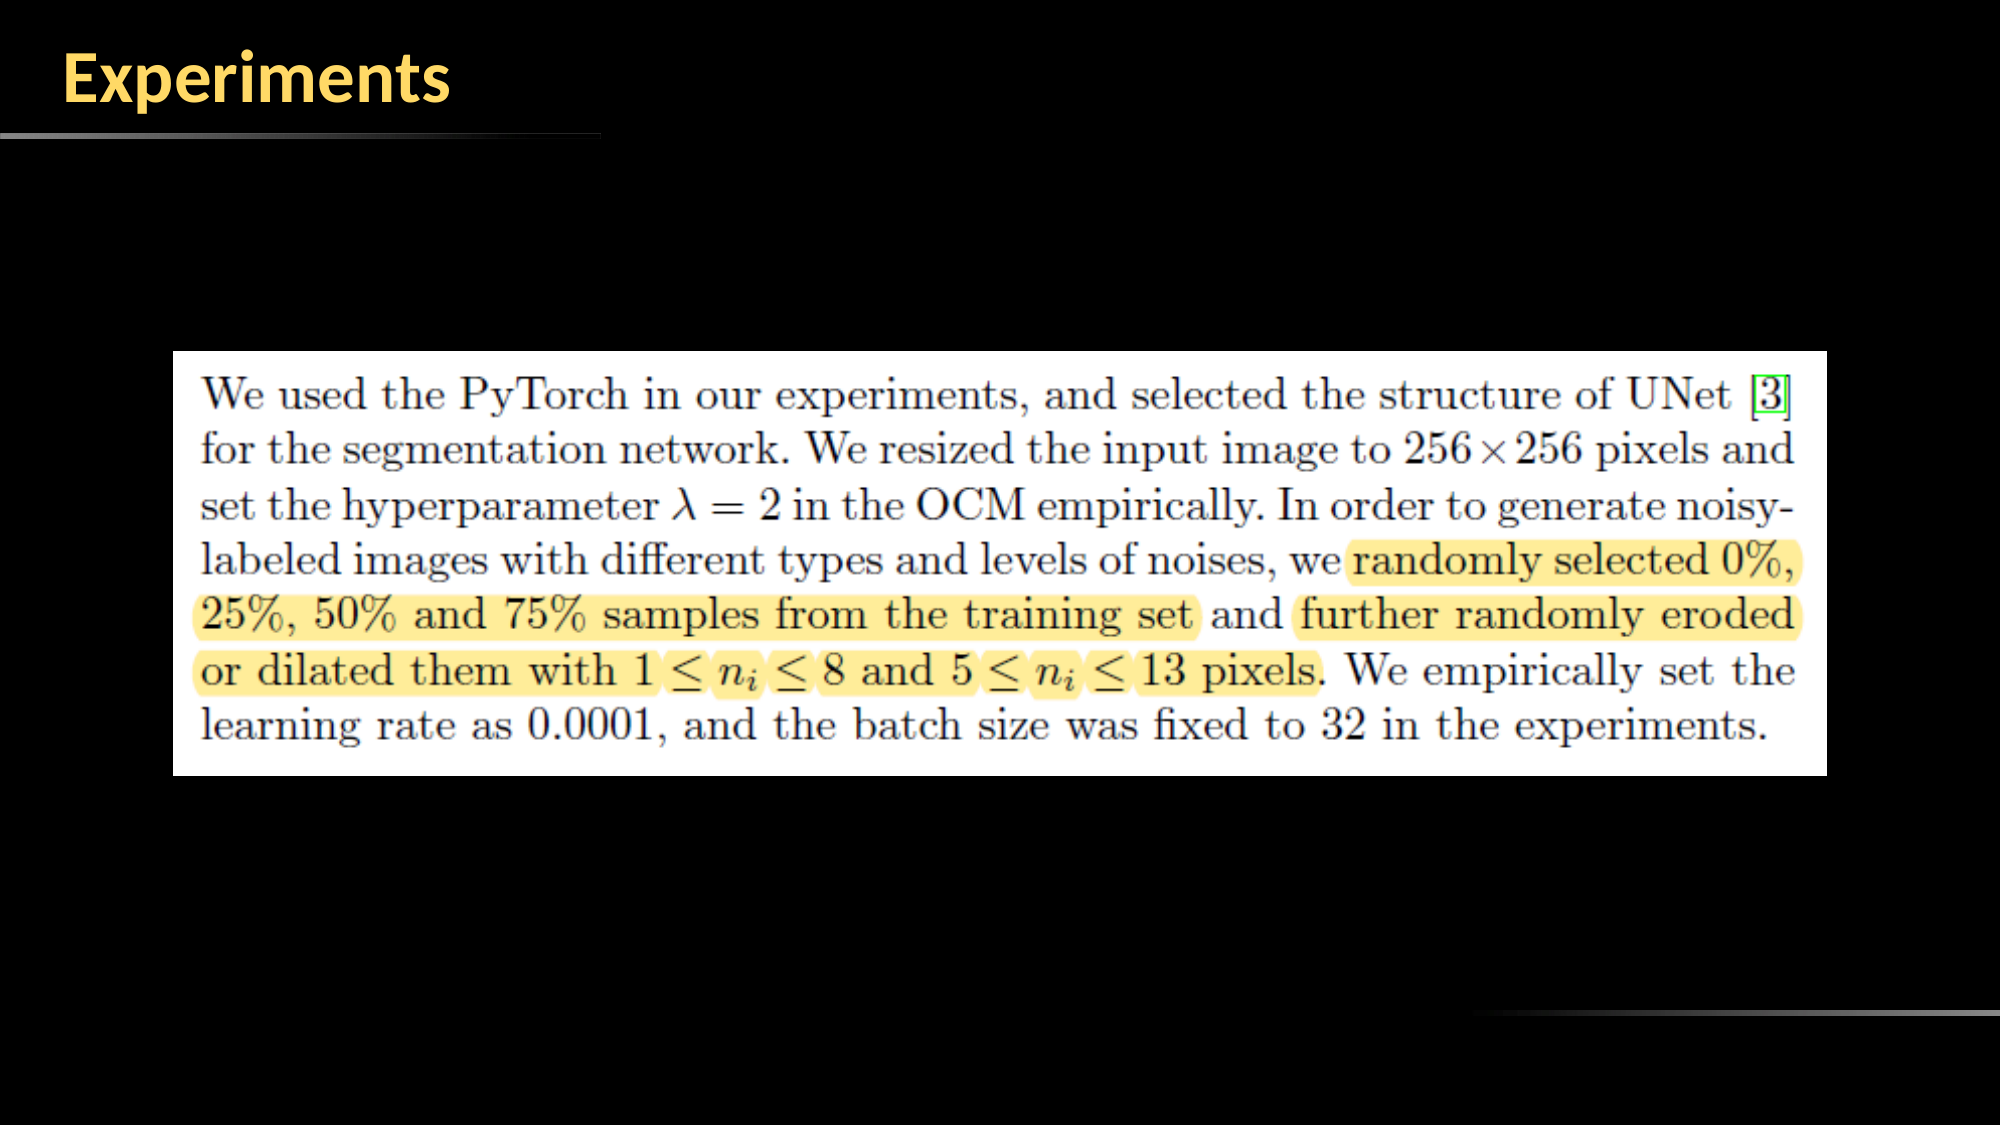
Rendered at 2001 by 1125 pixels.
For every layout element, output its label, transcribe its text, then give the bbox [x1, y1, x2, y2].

picture [1400, 1010, 2000, 1016]
picture [1, 134, 47, 139]
title Experiments [47, 0, 1942, 167]
picture [172, 350, 1828, 776]
